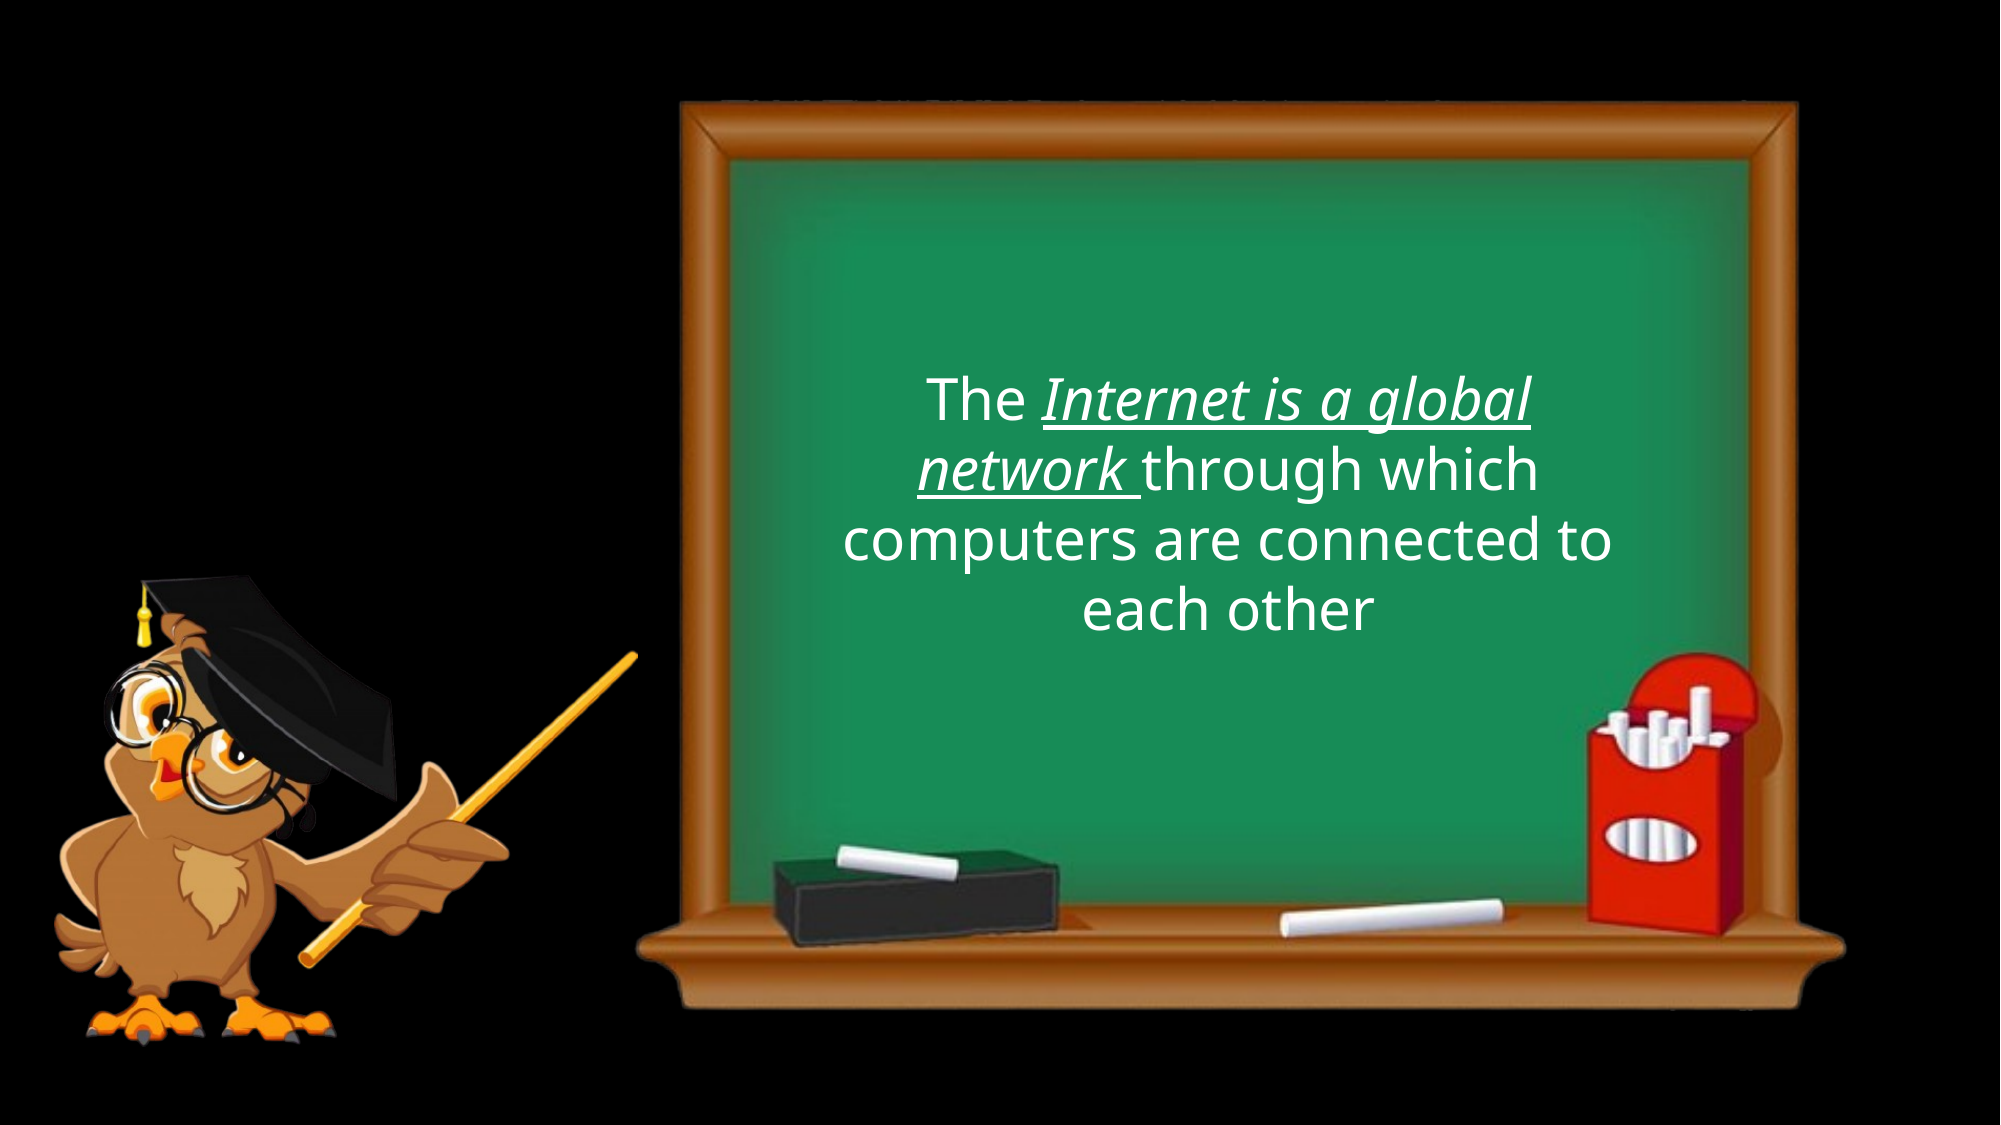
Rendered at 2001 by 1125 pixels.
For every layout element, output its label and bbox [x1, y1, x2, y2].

picture [54, 86, 1861, 1047]
